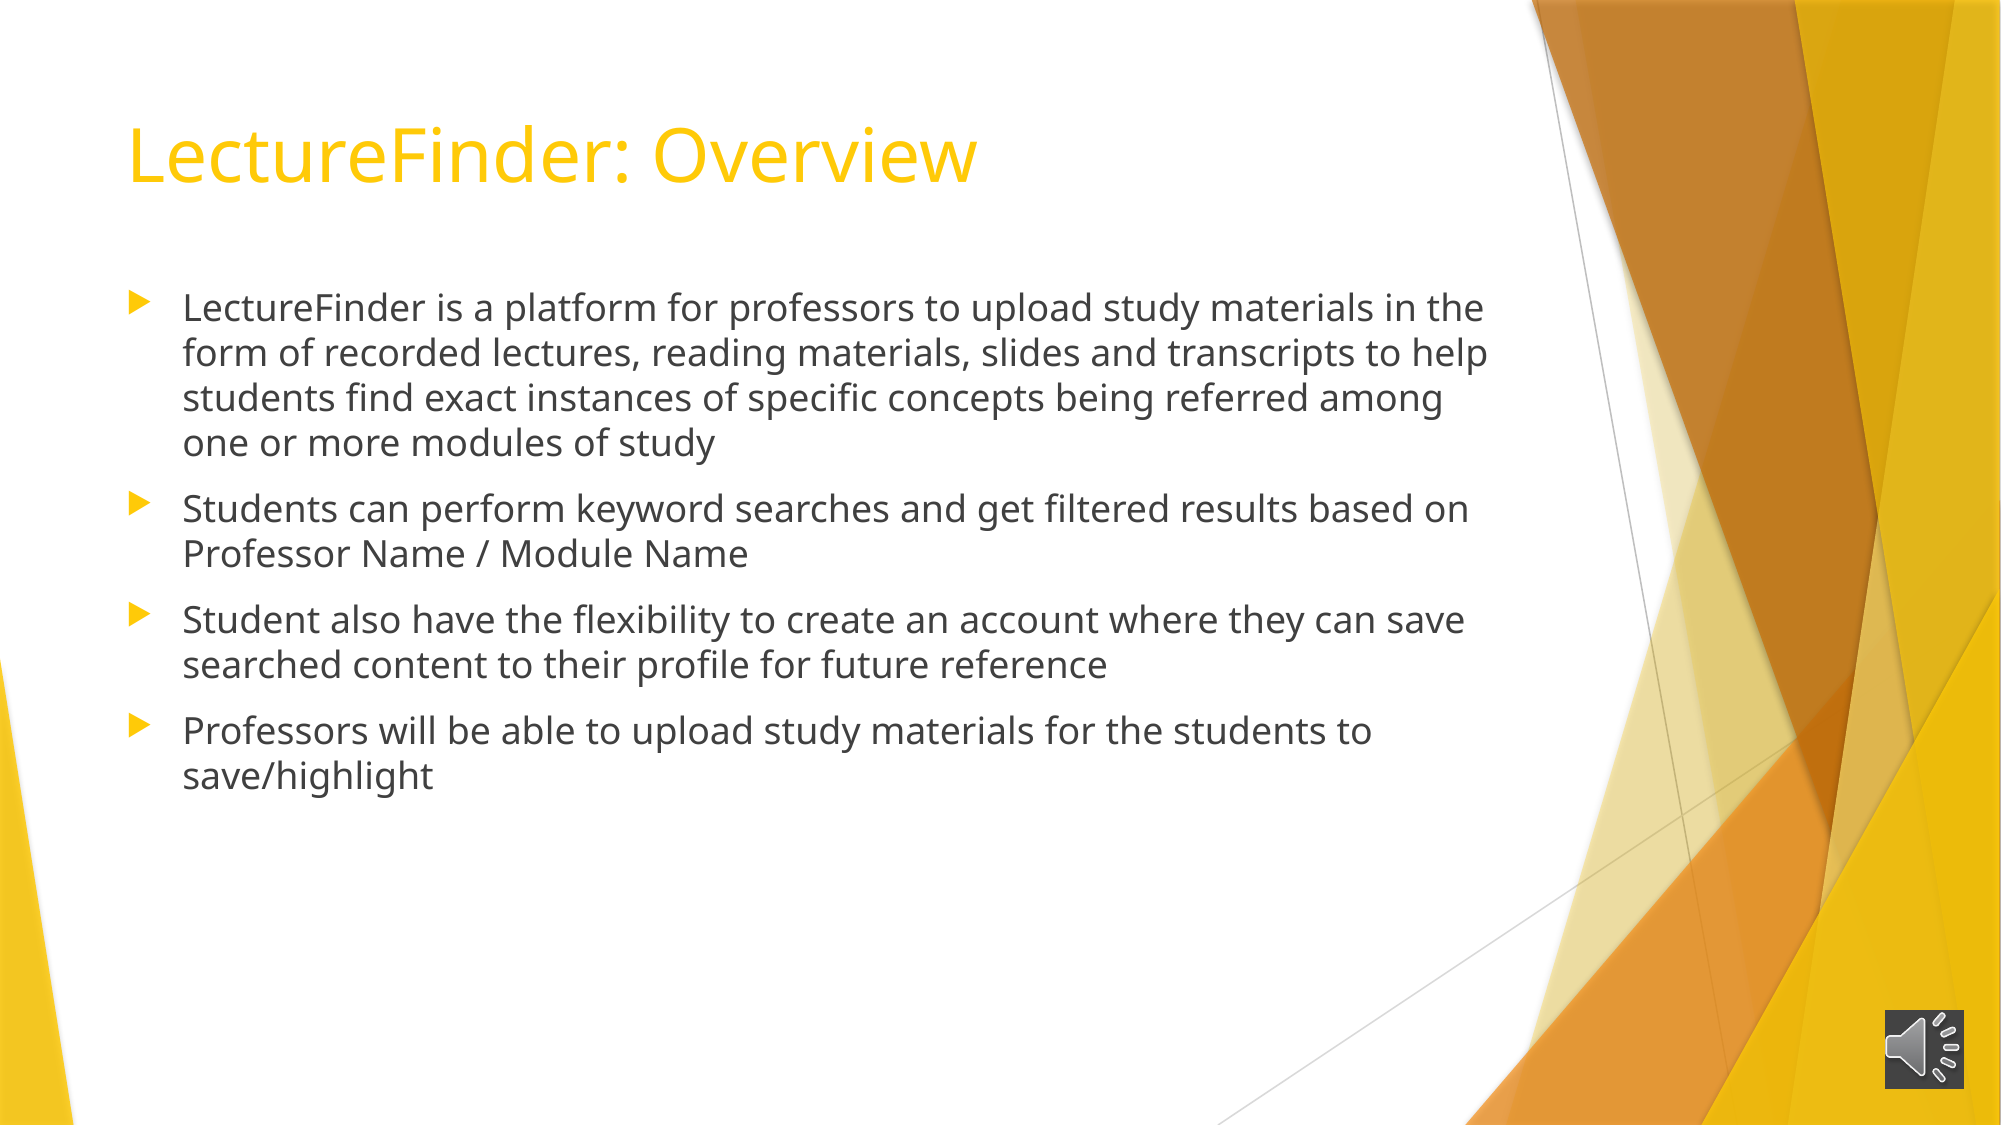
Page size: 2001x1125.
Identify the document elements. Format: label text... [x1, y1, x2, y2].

picture [1884, 1009, 1966, 1090]
title LectureFinder: Overview [111, 99, 1522, 245]
list LectureFinder is a platform for professors to upload study materials in the form of recorded lectures, reading materials, slides and transcripts to help students find exact instances of specific concepts being referred among one or more modules of study Students can perform keyword searches and get filtered results based on Professor Name / Module Name Student also have the flexibility to create an account where they can save searched content to their profile for future reference Professors will be able to upload study materials for the students to save/highlight [111, 276, 1522, 1067]
